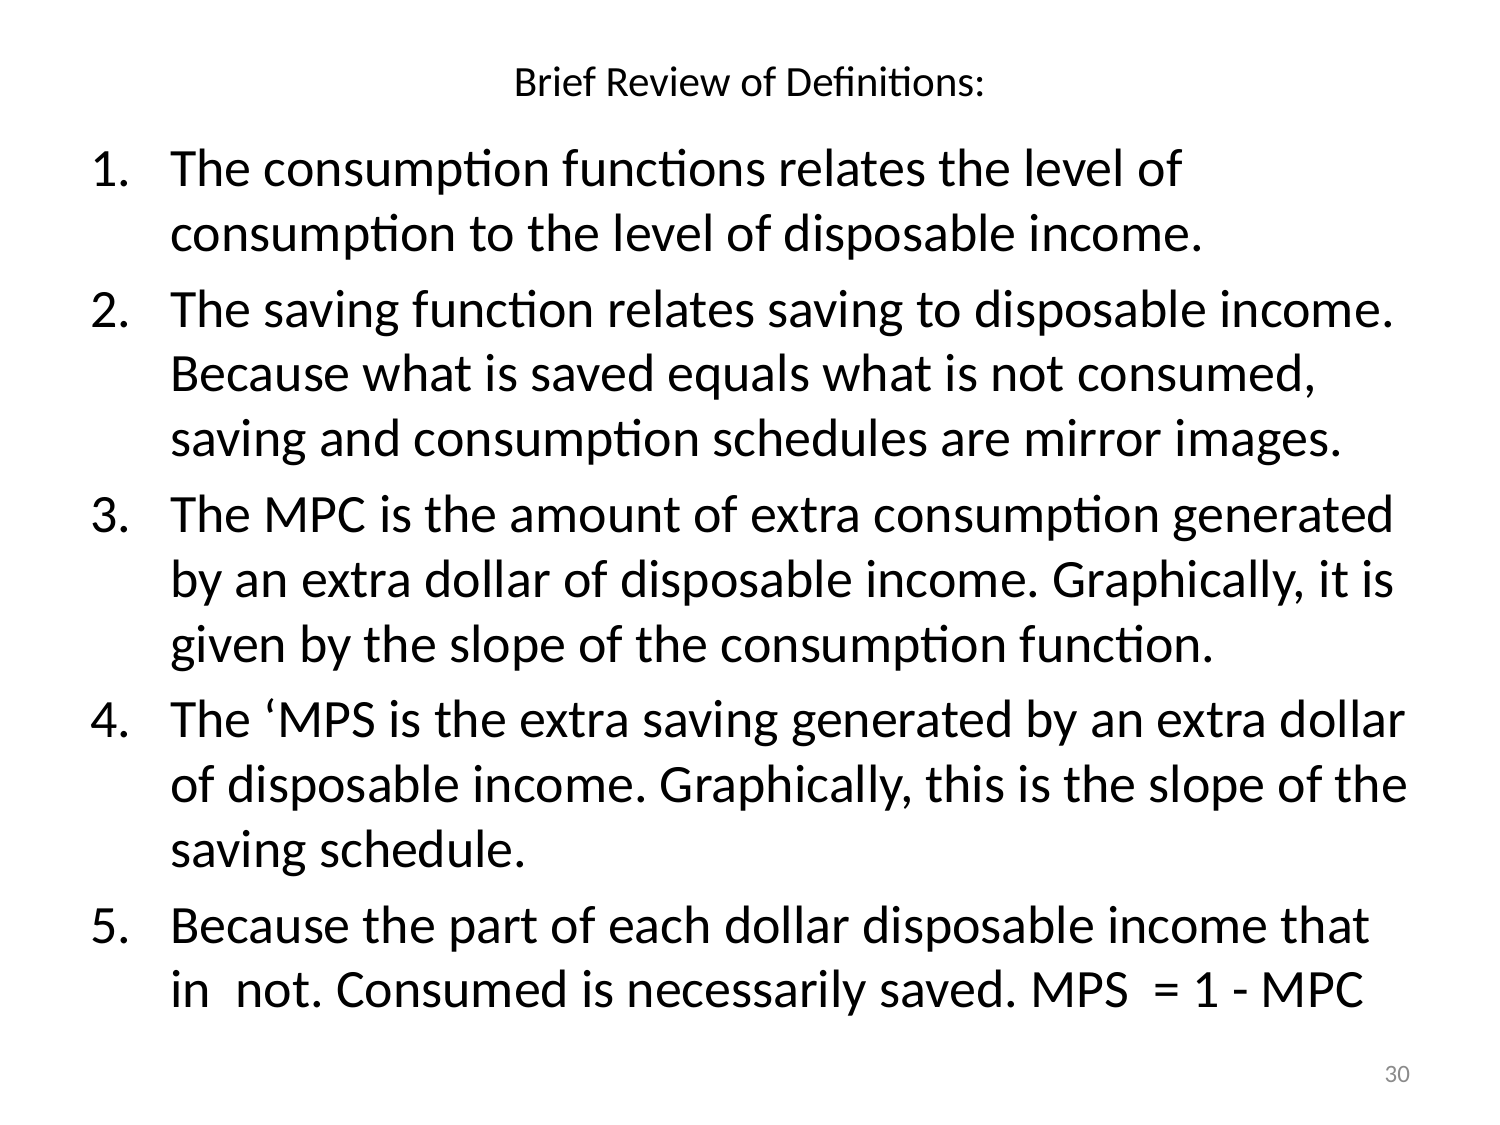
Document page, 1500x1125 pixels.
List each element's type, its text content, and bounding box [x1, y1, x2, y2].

title Brief Review of Definitions: [75, 45, 1425, 113]
slide_number 30 [1074, 1042, 1425, 1103]
list The consumption functions relates the level of consumption to the level of disposable income. The saving function relates saving to disposable income. Because what is saved equals what is not consumed, saving and consumption schedules are mirror images. The MPC is the amount of extra consumption generated by an extra dollar of disposable income. Graphically, it is given by the slope of the consumption function. The ‘MPS is the extra saving generated by an extra dollar of disposable income. Graphically, this is the slope of the saving schedule. Because the part of each dollar disposable income that in not. Consumed is necessarily saved. MPS = 1 - MPC [75, 125, 1425, 1075]
